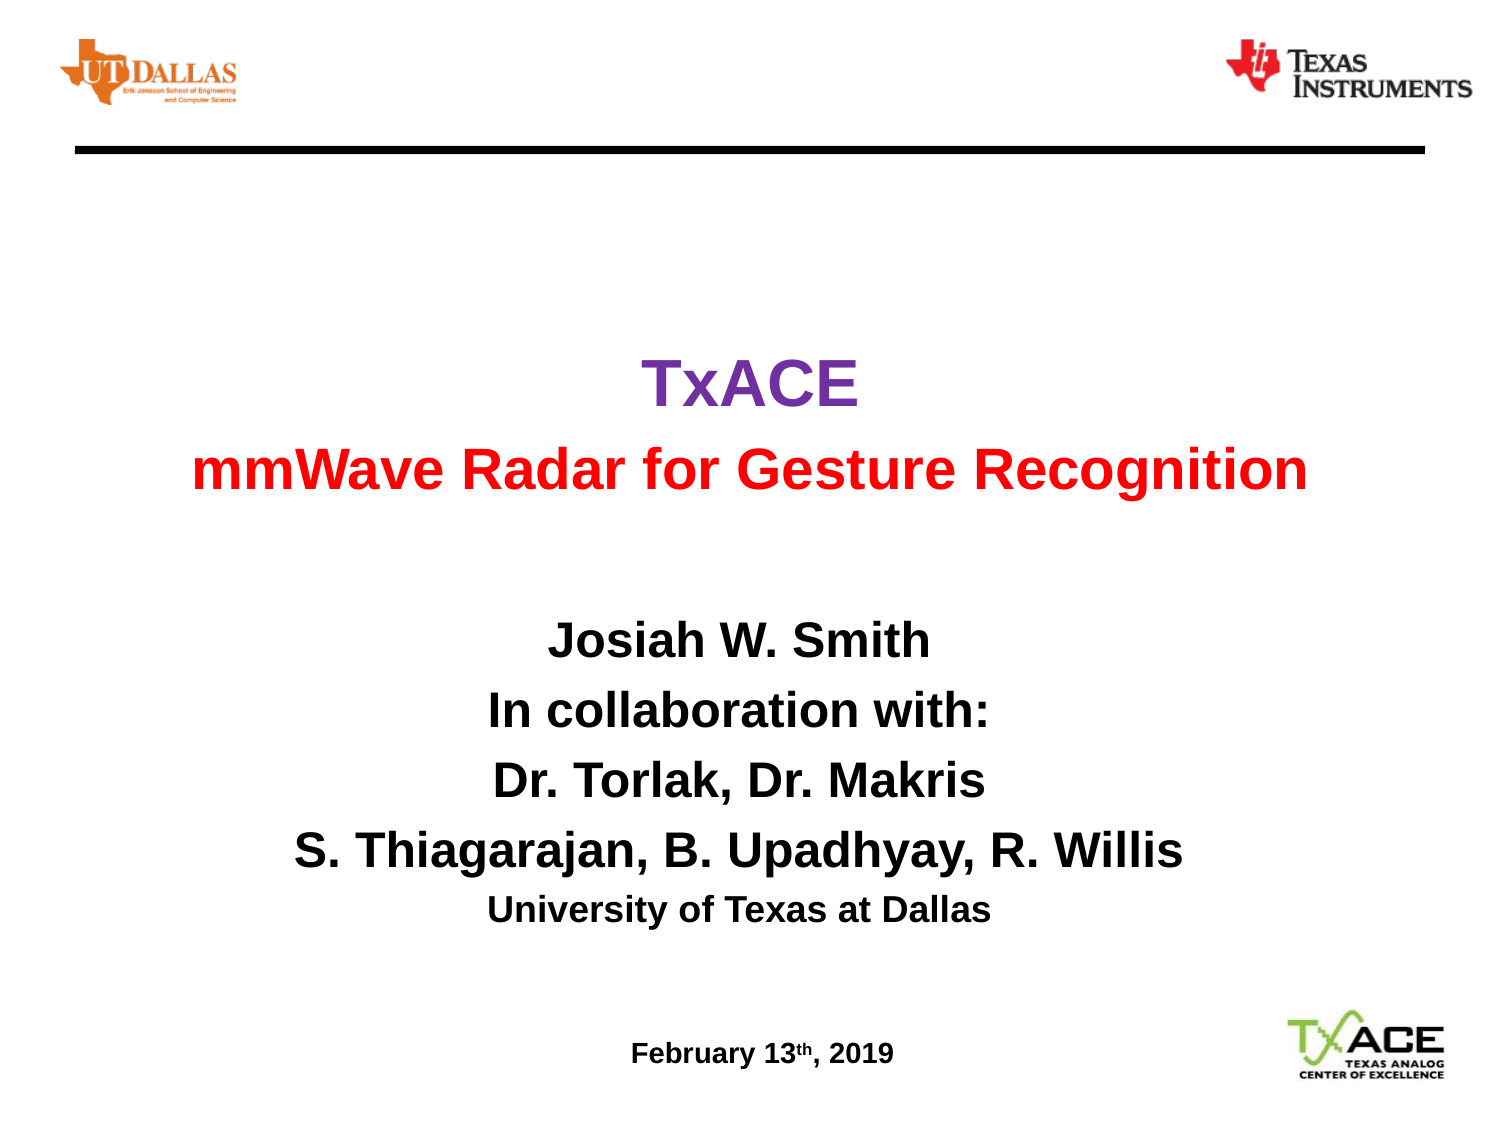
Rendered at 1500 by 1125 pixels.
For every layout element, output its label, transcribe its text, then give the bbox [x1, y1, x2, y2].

list TxACE mmWave Radar for Gesture Recognition [57, 262, 1445, 509]
picture [1287, 1008, 1445, 1082]
picture [1224, 12, 1476, 126]
picture [60, 39, 236, 105]
text_box February 13th, 2019 [474, 1028, 1050, 1078]
text_box Josiah W. Smith In collaboration with: Dr. Torlak, Dr. Makris S. Thiagarajan, B. Upadhyay, R. Willis University of Texas at Dallas [45, 508, 1434, 938]
